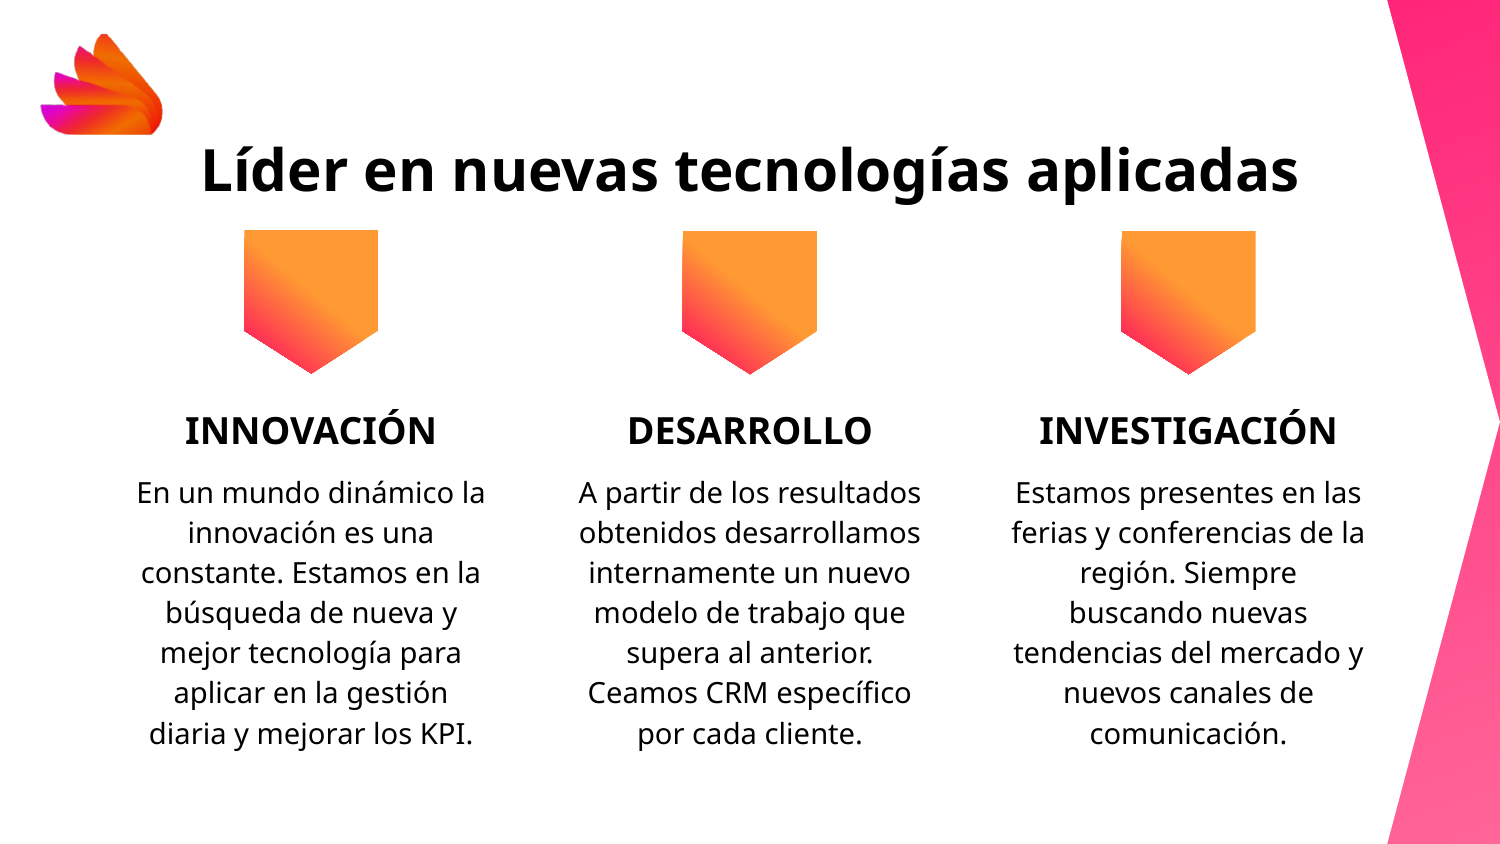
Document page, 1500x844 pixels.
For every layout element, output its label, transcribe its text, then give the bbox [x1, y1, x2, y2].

subtitle A partir de los resultados obtenidos desarrollamos internamente un nuevo modelo de trabajo que supera al anterior. Ceamos CRM específico por cada cliente. [555, 453, 945, 746]
subtitle DESARROLLO [555, 385, 945, 453]
subtitle INVESTIGACIÓN [994, 385, 1384, 480]
title Líder en nuevas tecnologías aplicadas [117, 118, 1384, 212]
subtitle En un mundo dinámico la innovación es una constante. Estamos en la búsqueda de nueva y mejor tecnología para aplicar en la gestión diaria y mejorar los KPI. [117, 453, 506, 768]
subtitle Estamos presentes en las ferias y conferencias de la región. Siempre buscando nuevas tendencias del mercado y nuevos canales de comunicación. [994, 453, 1383, 724]
text_box [1121, 230, 1256, 375]
text_box [682, 230, 818, 375]
subtitle INNOVACIÓN [116, 385, 506, 480]
text_box [244, 229, 379, 374]
picture [15, 18, 188, 178]
